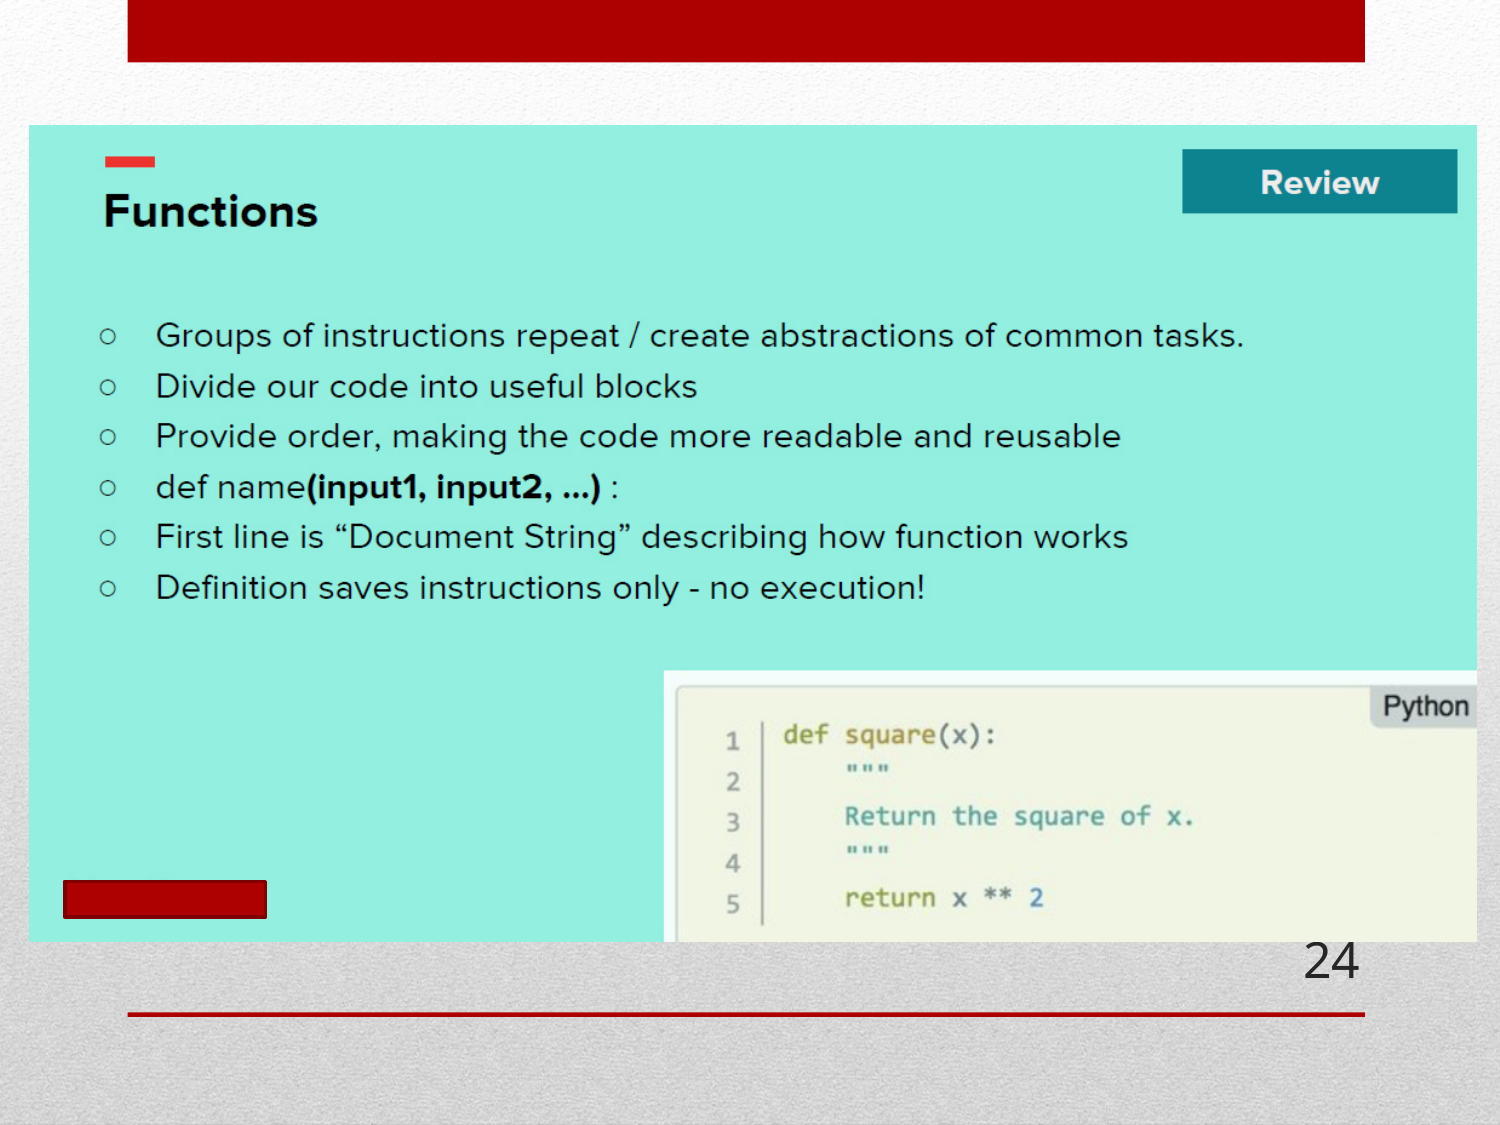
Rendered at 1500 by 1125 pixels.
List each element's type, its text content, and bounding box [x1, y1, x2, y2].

slide_number 24 [1250, 953, 1375, 993]
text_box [28, 124, 1478, 943]
